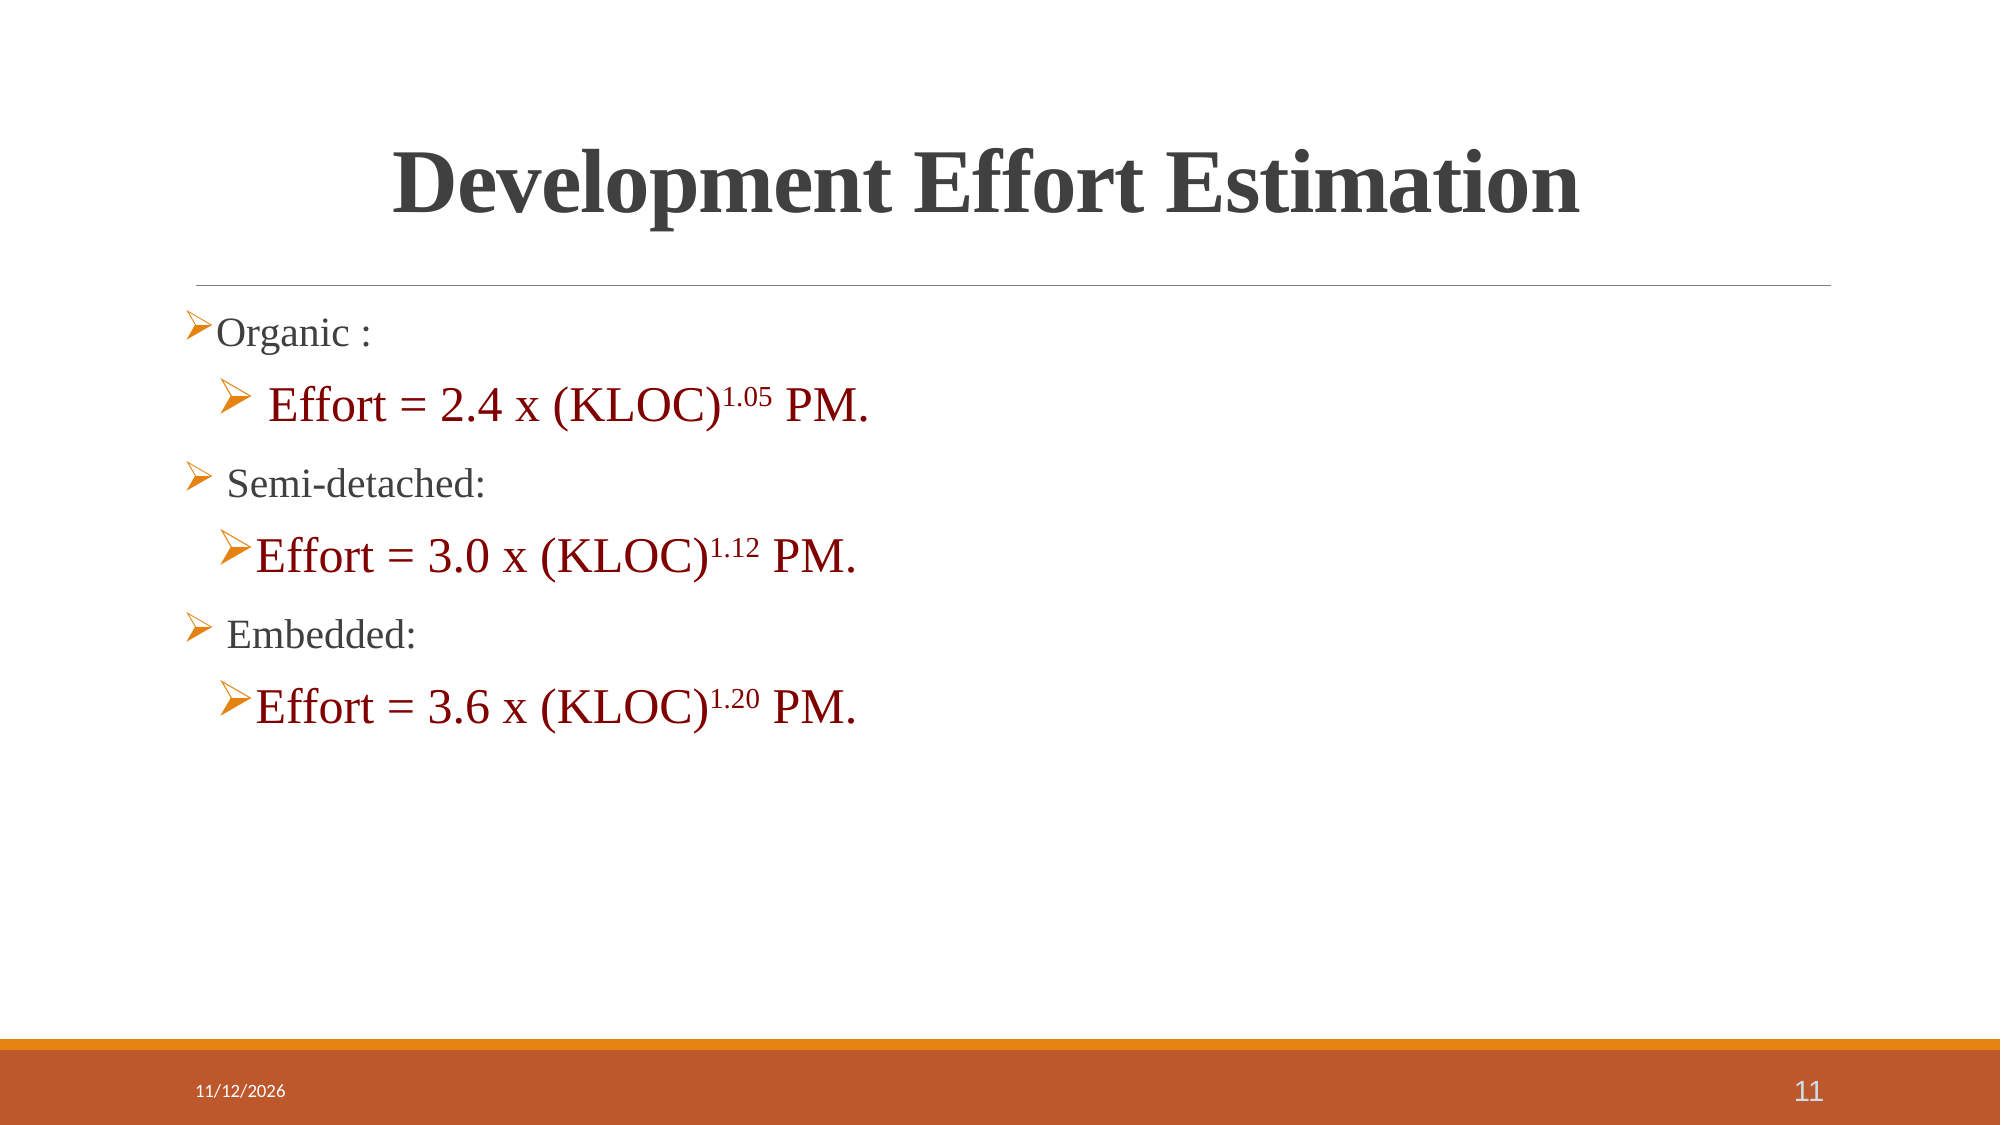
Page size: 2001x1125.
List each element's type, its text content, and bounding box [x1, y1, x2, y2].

slide_number 11 [1624, 1059, 1840, 1120]
title Development Effort Estimation [349, 91, 1625, 279]
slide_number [180, 1059, 586, 1120]
list Organic : Effort = 2.4 x (KLOC)1.05 PM. Semi-detached: Effort = 3.0 x (KLOC)1.12 PM. Embedded: Effort = 3.6 x (KLOC)1.20 PM. [180, 302, 1830, 963]
